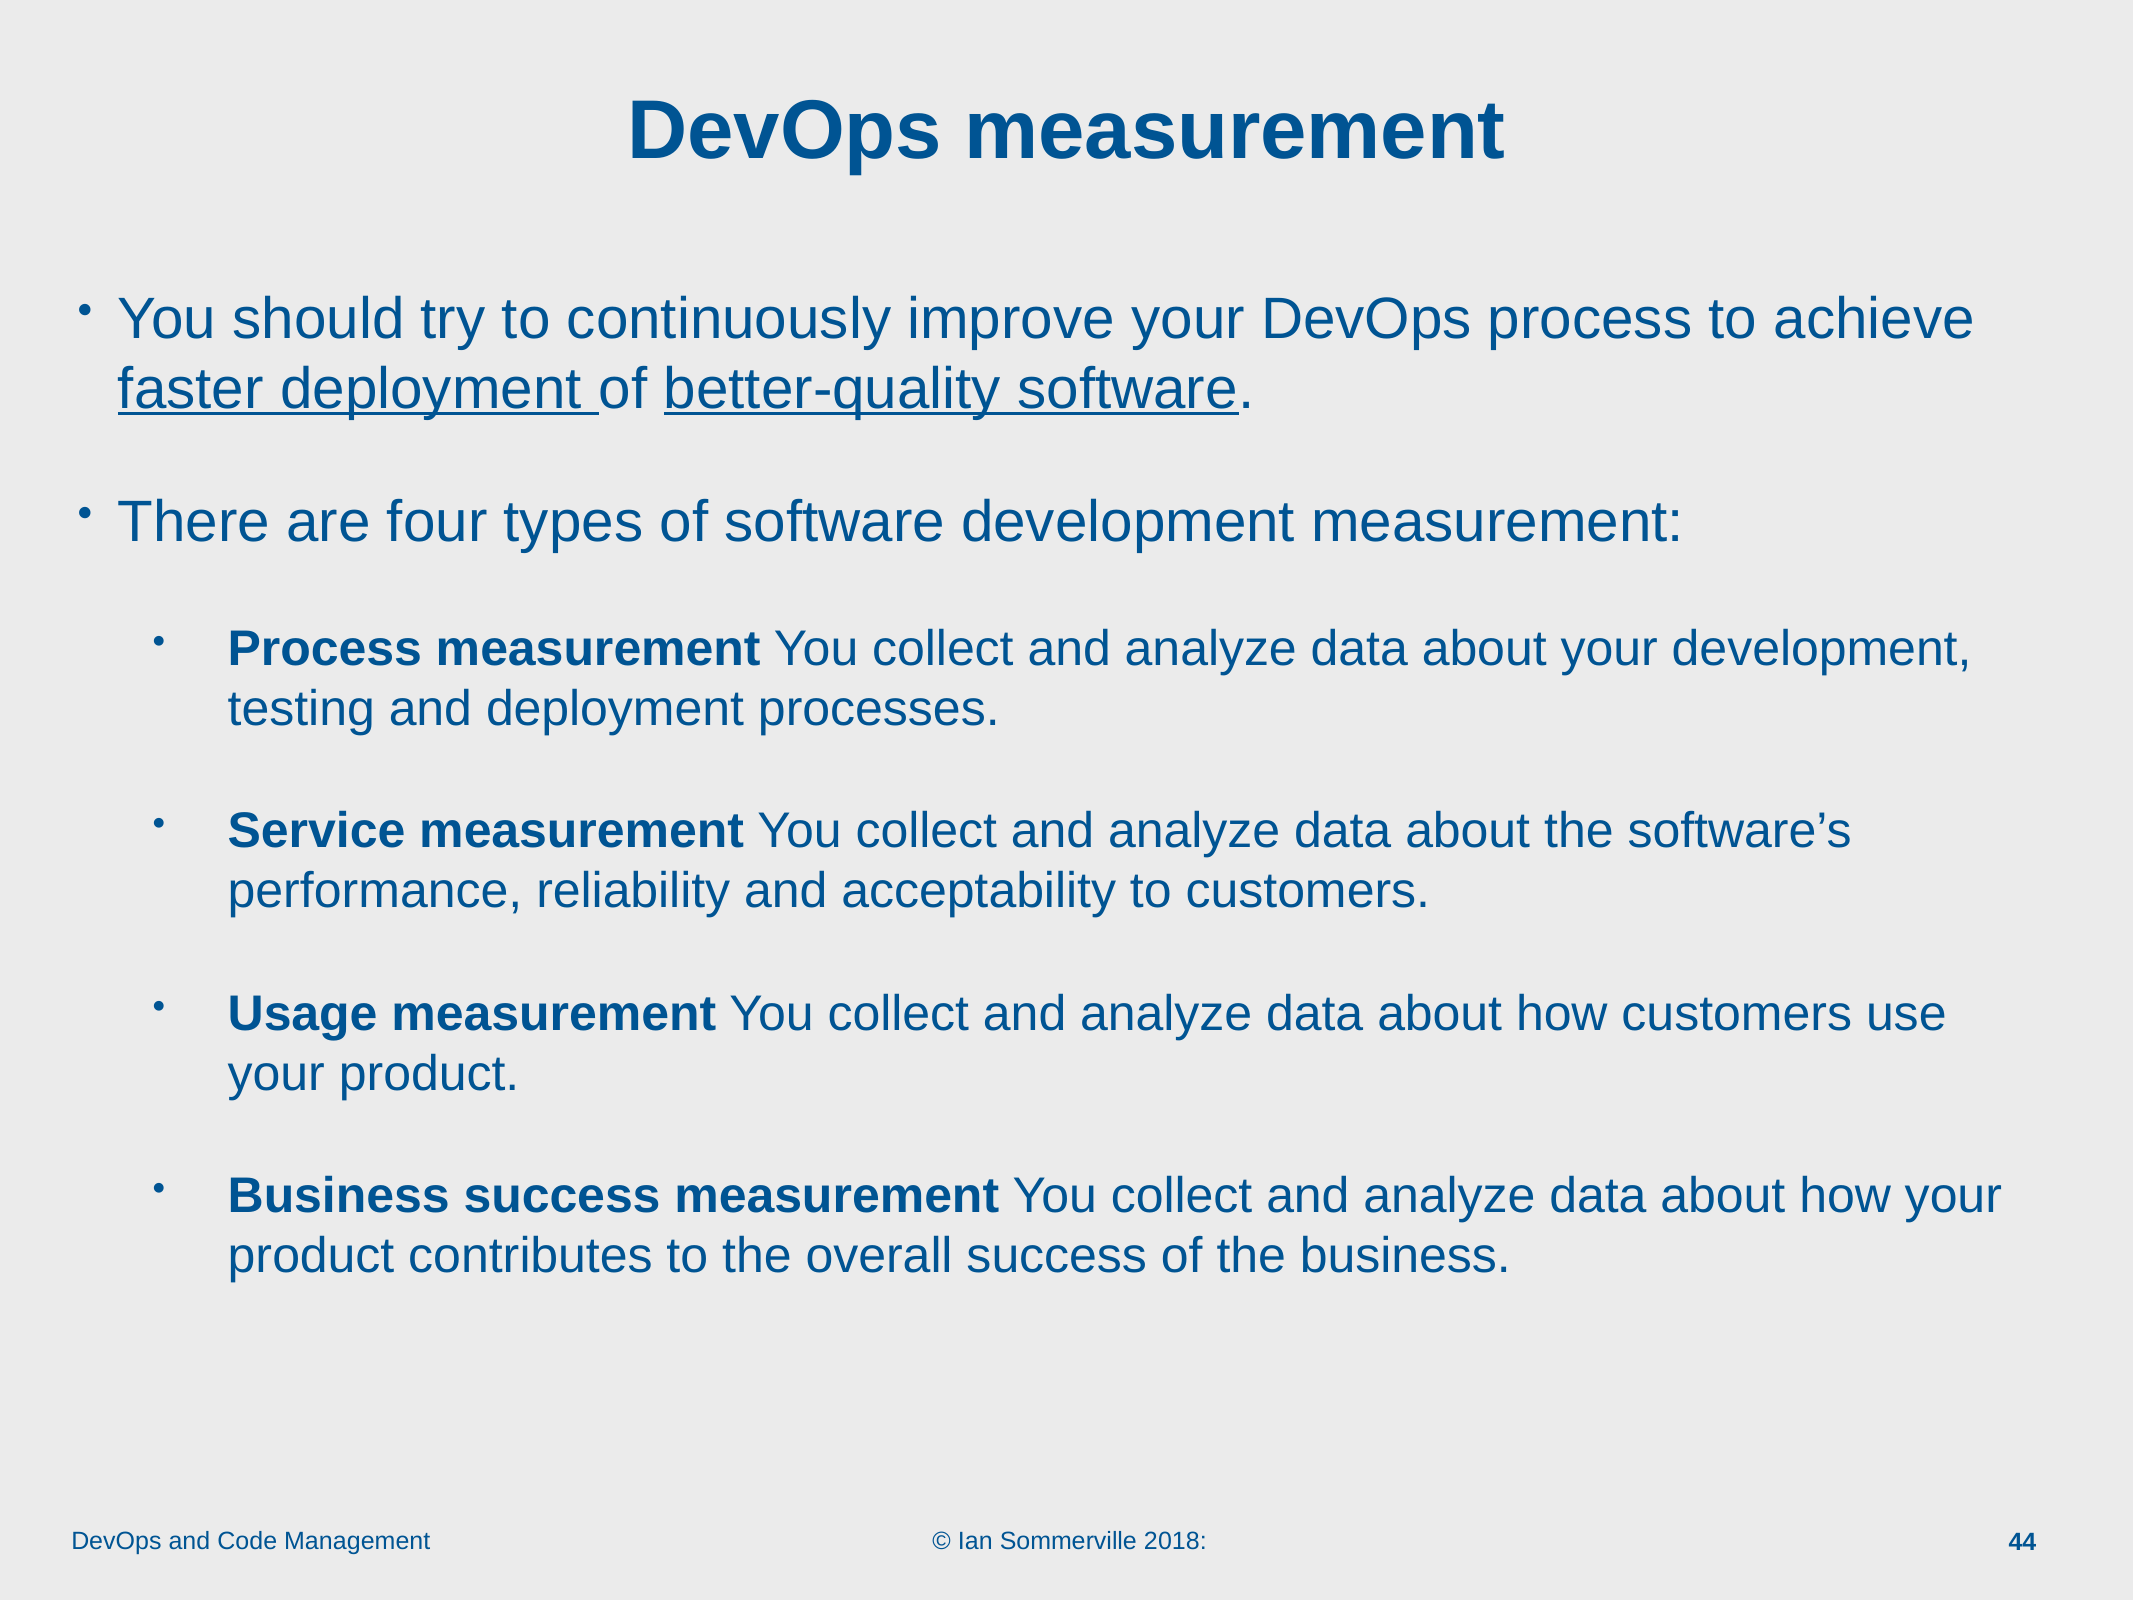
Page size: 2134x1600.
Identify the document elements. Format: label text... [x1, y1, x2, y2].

title DevOps measurement [80, 66, 2053, 248]
slide_number 44 [1997, 1516, 2046, 1563]
list You should try to continuously improve your DevOps process to achieve faster deployment of better-quality software. There are four types of software development measurement: Process measurement You collect and analyze data about your development, testing and deployment processes. Service measurement You collect and analyze data about the software’s performance, reliability and acceptability to customers. Usage measurement You collect and analyze data about how customers use your product. Business success measurement You collect and analyze data about how your product contributes to the overall success of the business. [68, 271, 2016, 1454]
